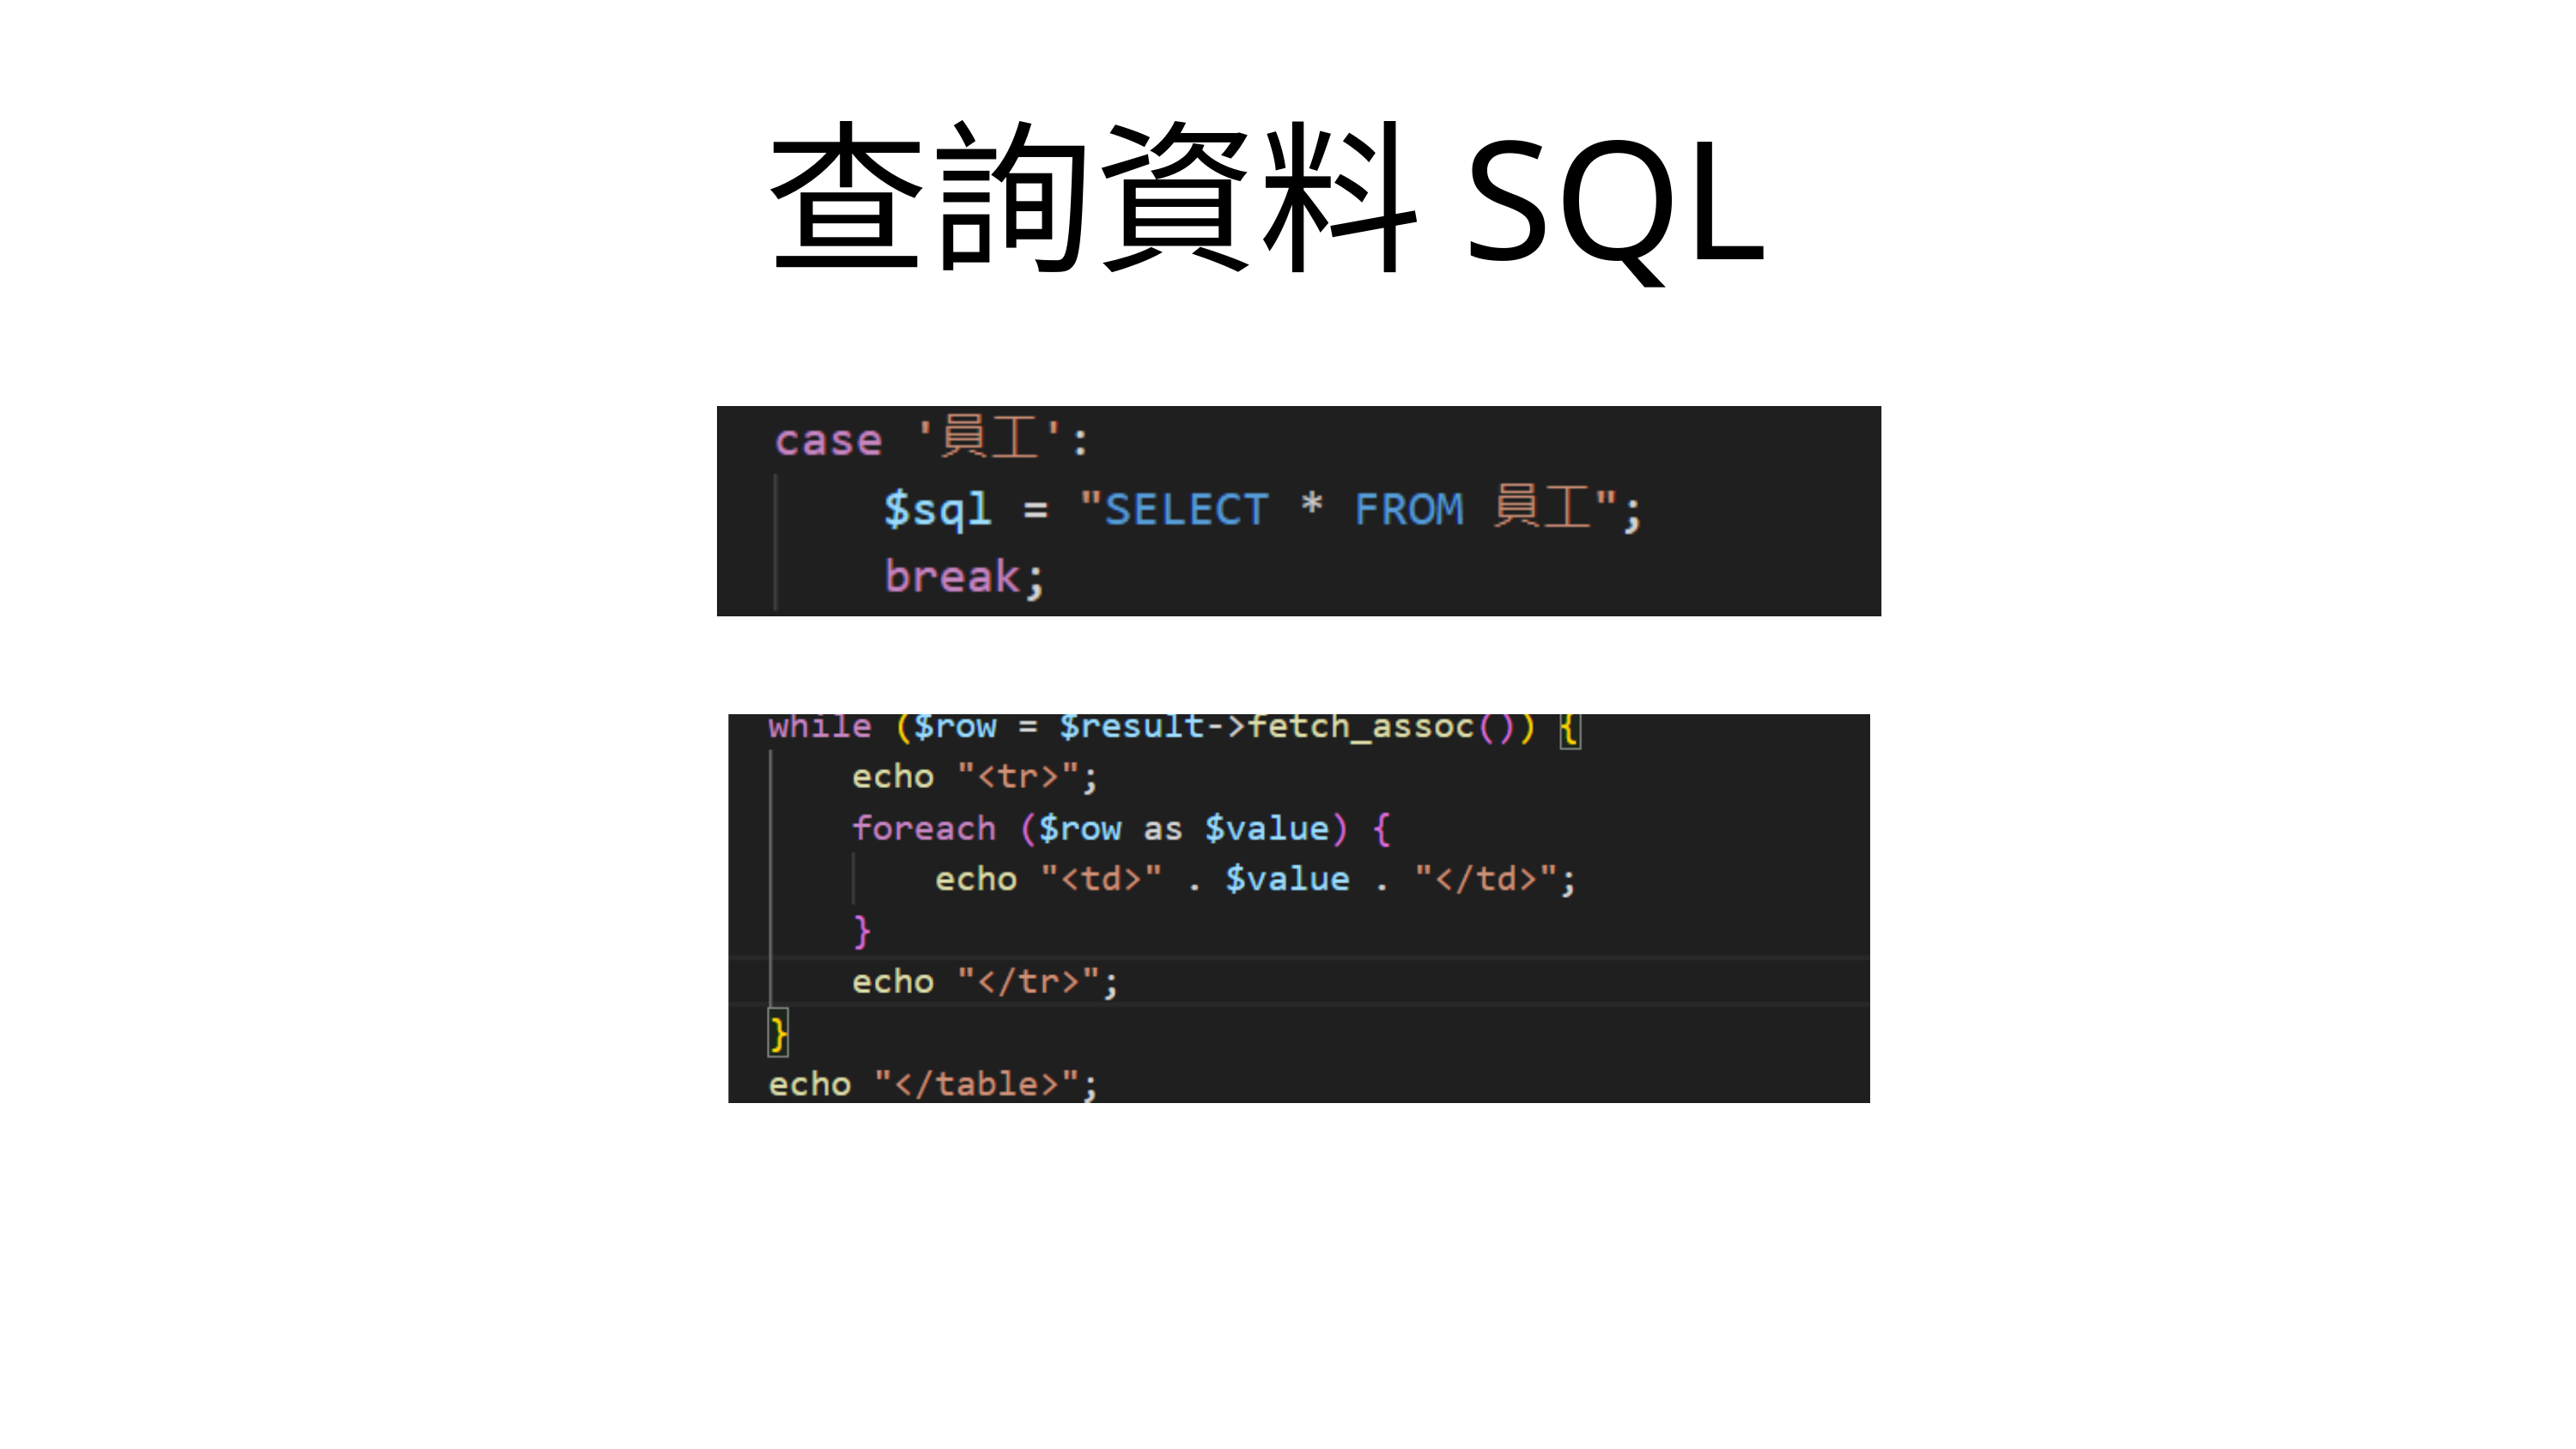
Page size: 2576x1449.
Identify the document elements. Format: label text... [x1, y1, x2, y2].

text_box 查詢資料SQL [716, 62, 1860, 293]
text_box [728, 714, 1870, 1103]
text_box [717, 406, 1882, 617]
